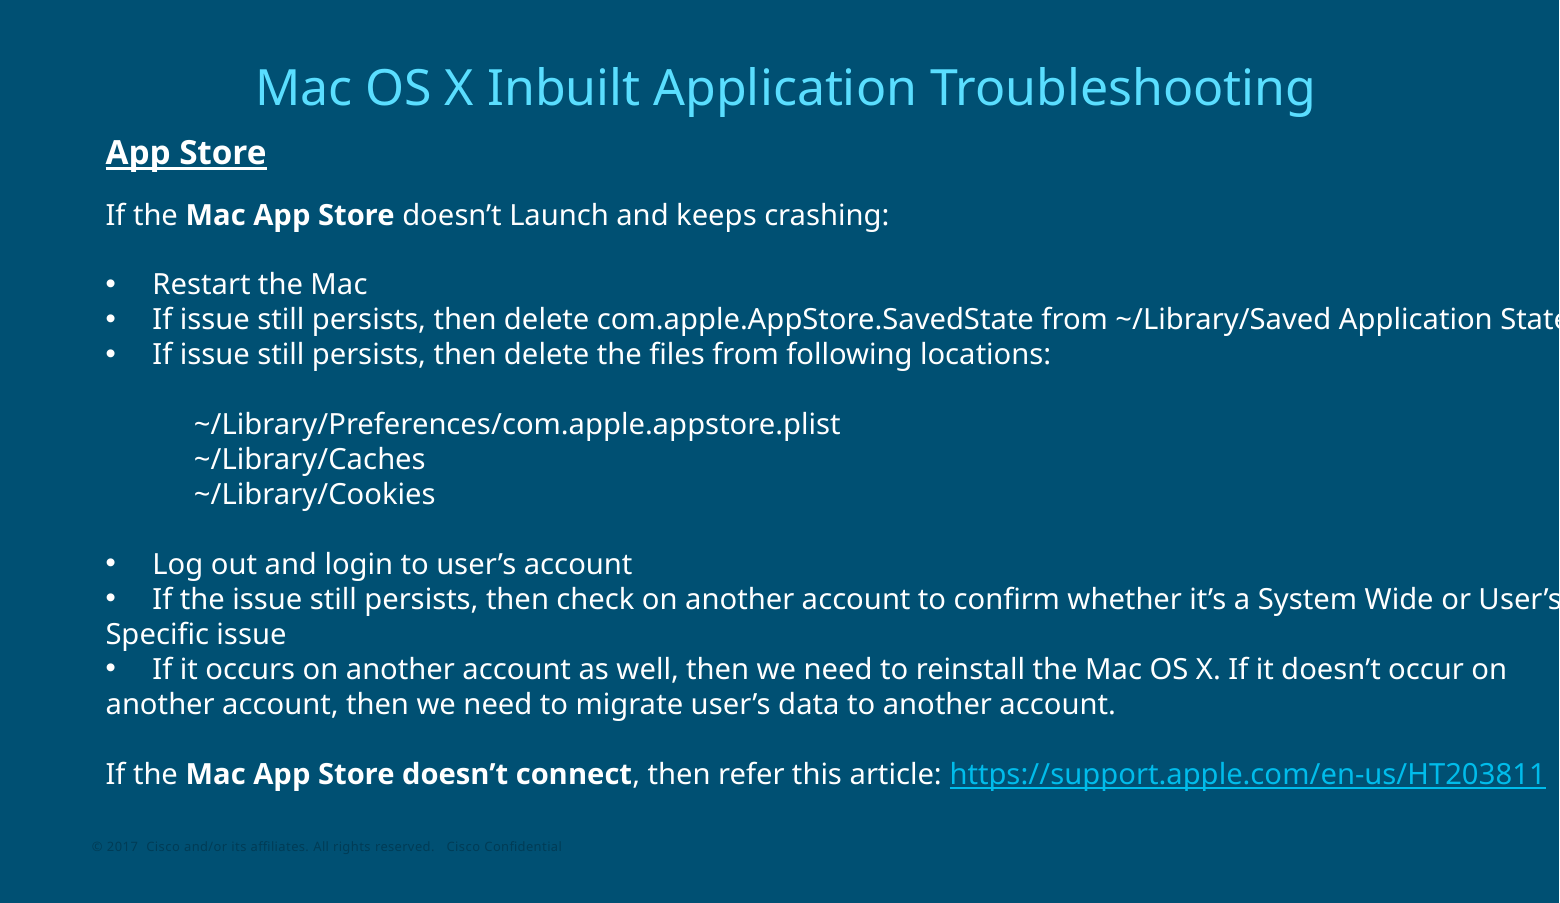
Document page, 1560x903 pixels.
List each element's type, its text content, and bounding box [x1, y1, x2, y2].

text_box App Store [90, 124, 452, 179]
text_box If the Mac App Store doesn’t Launch and keeps crashing: Restart the Mac If issue still persists, then delete com.apple.AppStore.SavedState from ~/Library/Saved Application State If issue still persists, then delete the files from following locations: ~/Library/Preferences/com.apple.appstore.plist ~/Library/Caches ~/Library/Cookies Log out and login to user’s account If the issue still persists, then check on another account to confirm whether it’s a System Wide or User’s Specific issue If it occurs on another account as well, then we need to reinstall the Mac OS X. If it doesn’t occur on another account, then we need to migrate user’s data to another account. If the Mac App Store doesn’t connect, then refer this article: https://support.apple.com/en-us/HT203811 [90, 188, 1560, 803]
title Mac OS X Inbuilt Application Troubleshooting [74, 59, 1498, 189]
